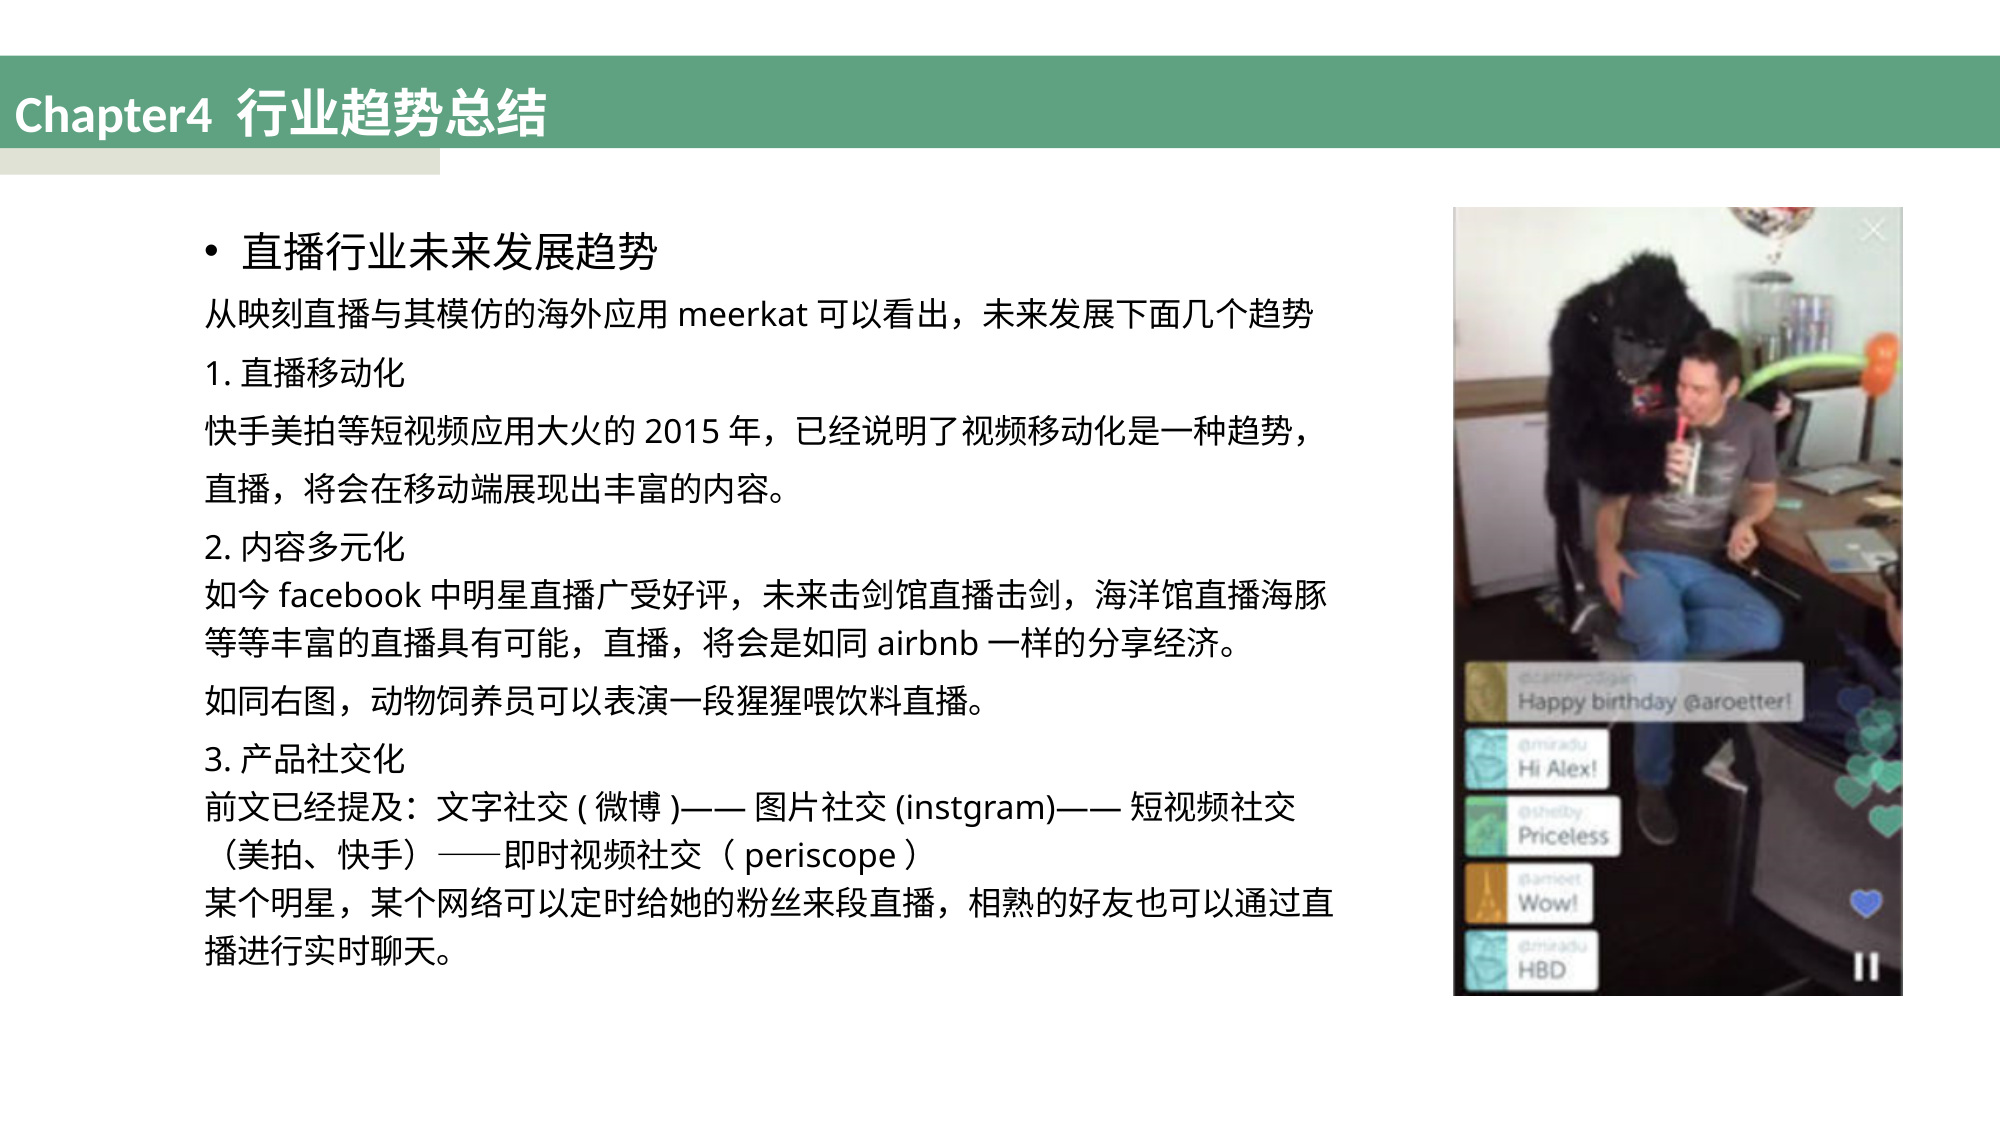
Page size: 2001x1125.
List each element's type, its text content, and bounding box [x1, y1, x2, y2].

title Chapter4 行业趋势总结 [0, 55, 714, 175]
picture [1453, 207, 1903, 996]
text_box 直播行业未来发展趋势 从映刻直播与其模仿的海外应用meerkat可以看出，未来发展下面几个趋势 1.直播移动化 快手美拍等短视频应用大火的2015年，已经说明了视频移动化是一种趋势， 直播，将会在移动端展现出丰富的内容。 2.内容多元化 如今facebook中明星直播广受好评，未来击剑馆直播击剑，海洋馆直播海豚 等等丰富的直播具有可能，直播，将会是如同airbnb一样的分享经济。 如同右图，动物饲养员可以表演一段猩猩喂饮料直播。 3.产品社交化 前文已经提及：文字社交(微博)——图片社交(instgram)——短视频社交 （美拍、快手）——即时视频社交（periscope） 某个明星，某个网络可以定时给她的粉丝来段直播，相熟的好友也可以通过直 播进行实时聊天。 [114, 207, 1886, 1035]
